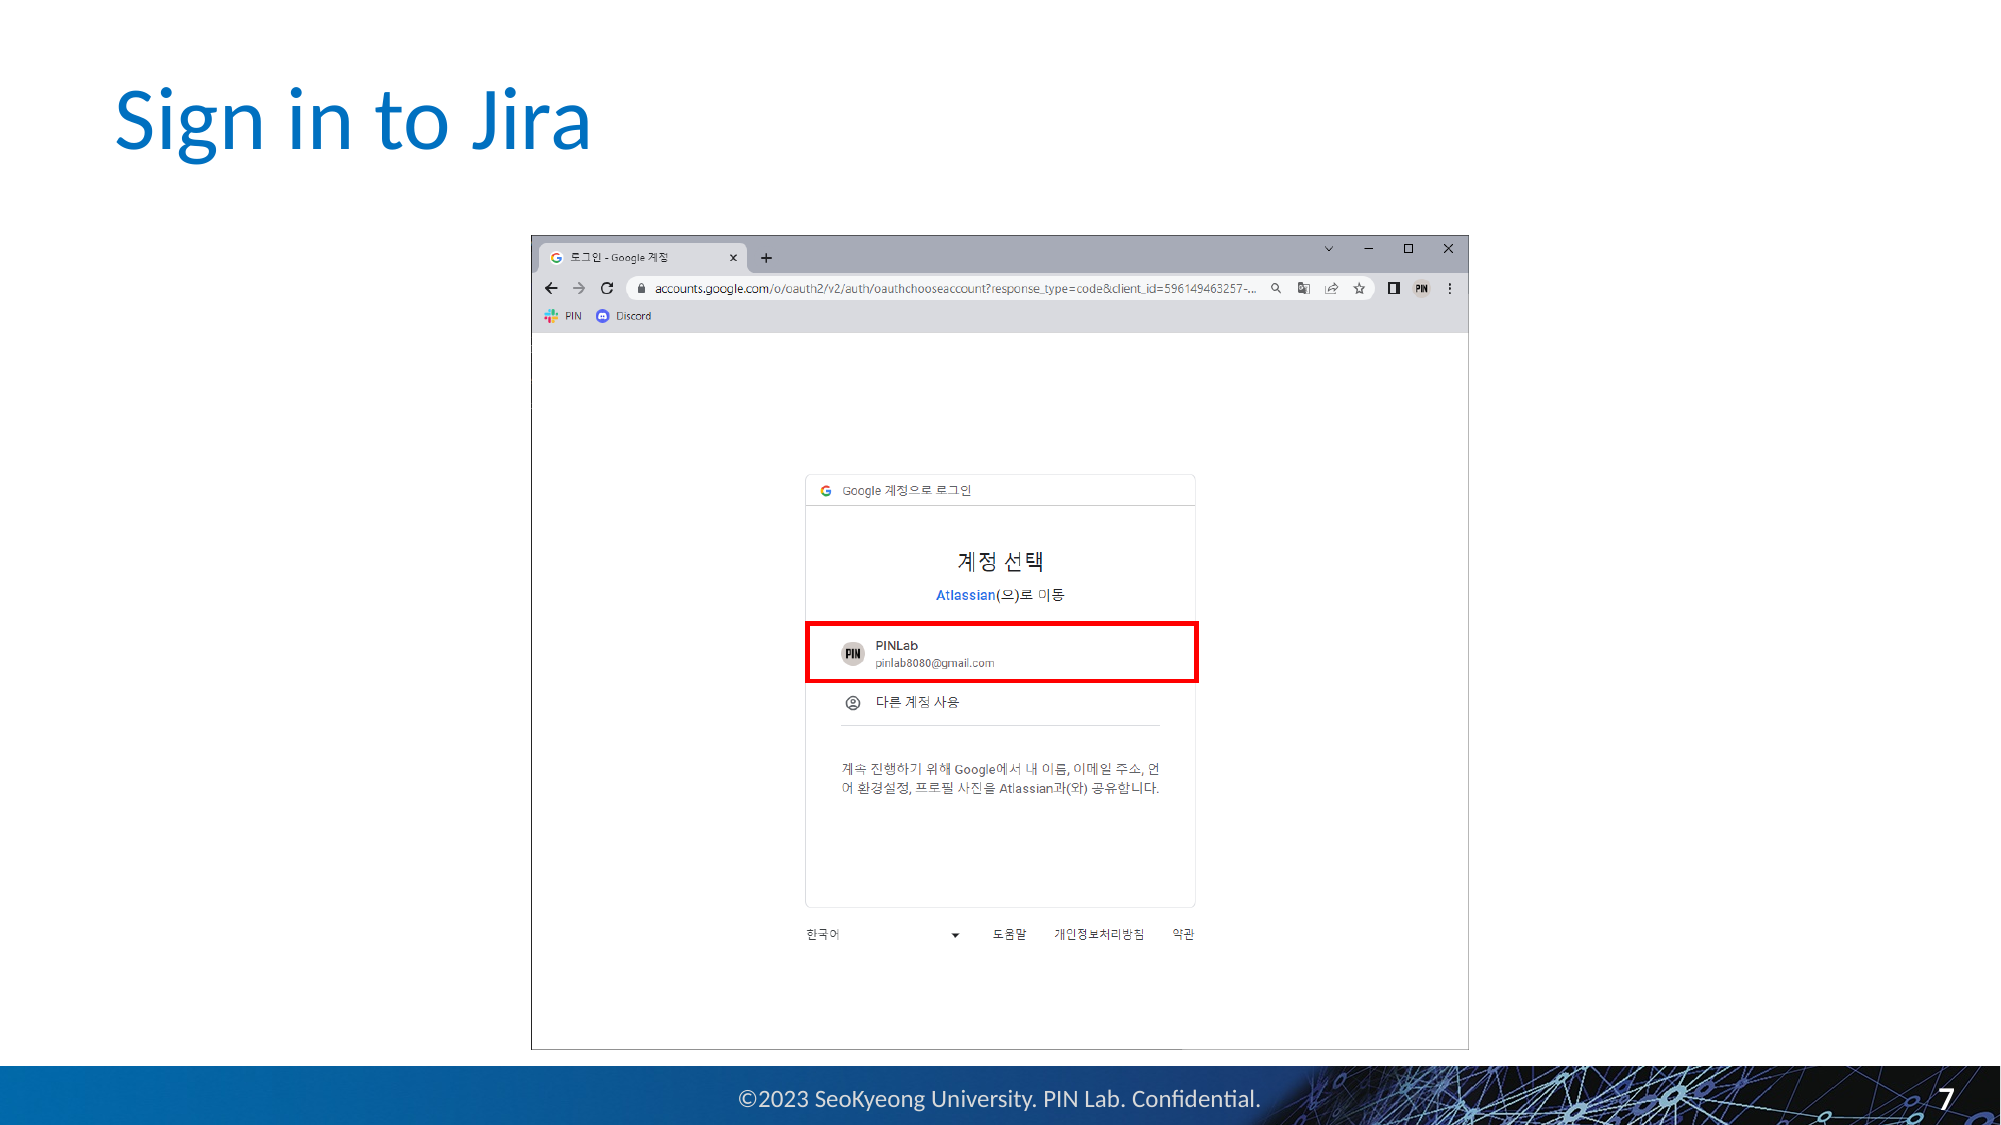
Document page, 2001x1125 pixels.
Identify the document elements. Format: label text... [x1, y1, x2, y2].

picture [0, 1066, 2001, 1125]
title Sign in to Jira [99, 45, 1745, 200]
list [531, 235, 1469, 1050]
slide_number 7 [1519, 1067, 1970, 1125]
